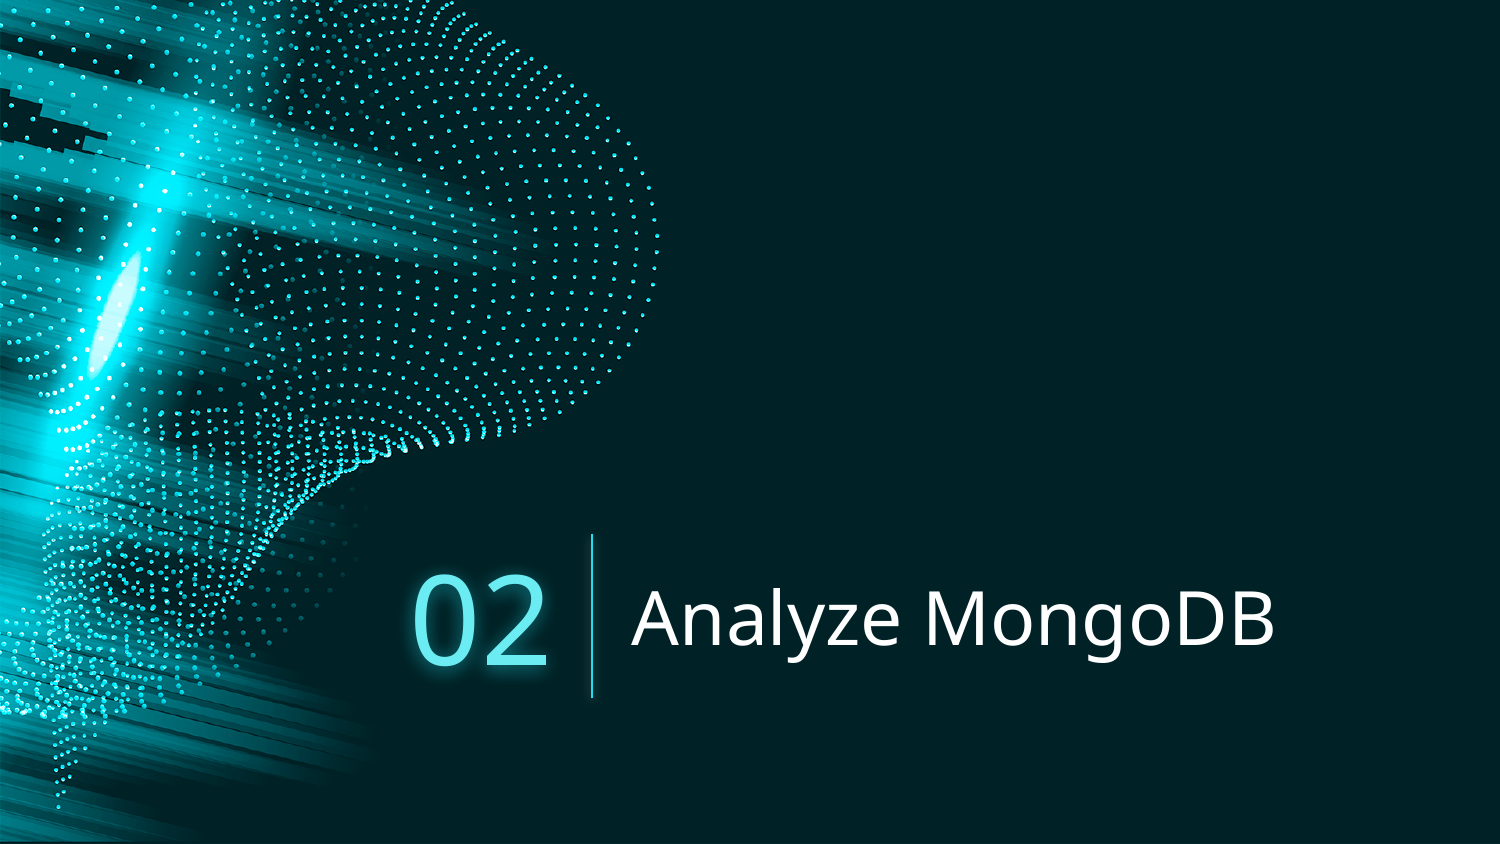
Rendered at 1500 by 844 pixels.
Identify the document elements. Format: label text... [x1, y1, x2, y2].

text_box 02 [374, 539, 568, 693]
text_box Analyze MongoDB [616, 566, 1398, 665]
picture [0, 0, 1500, 844]
